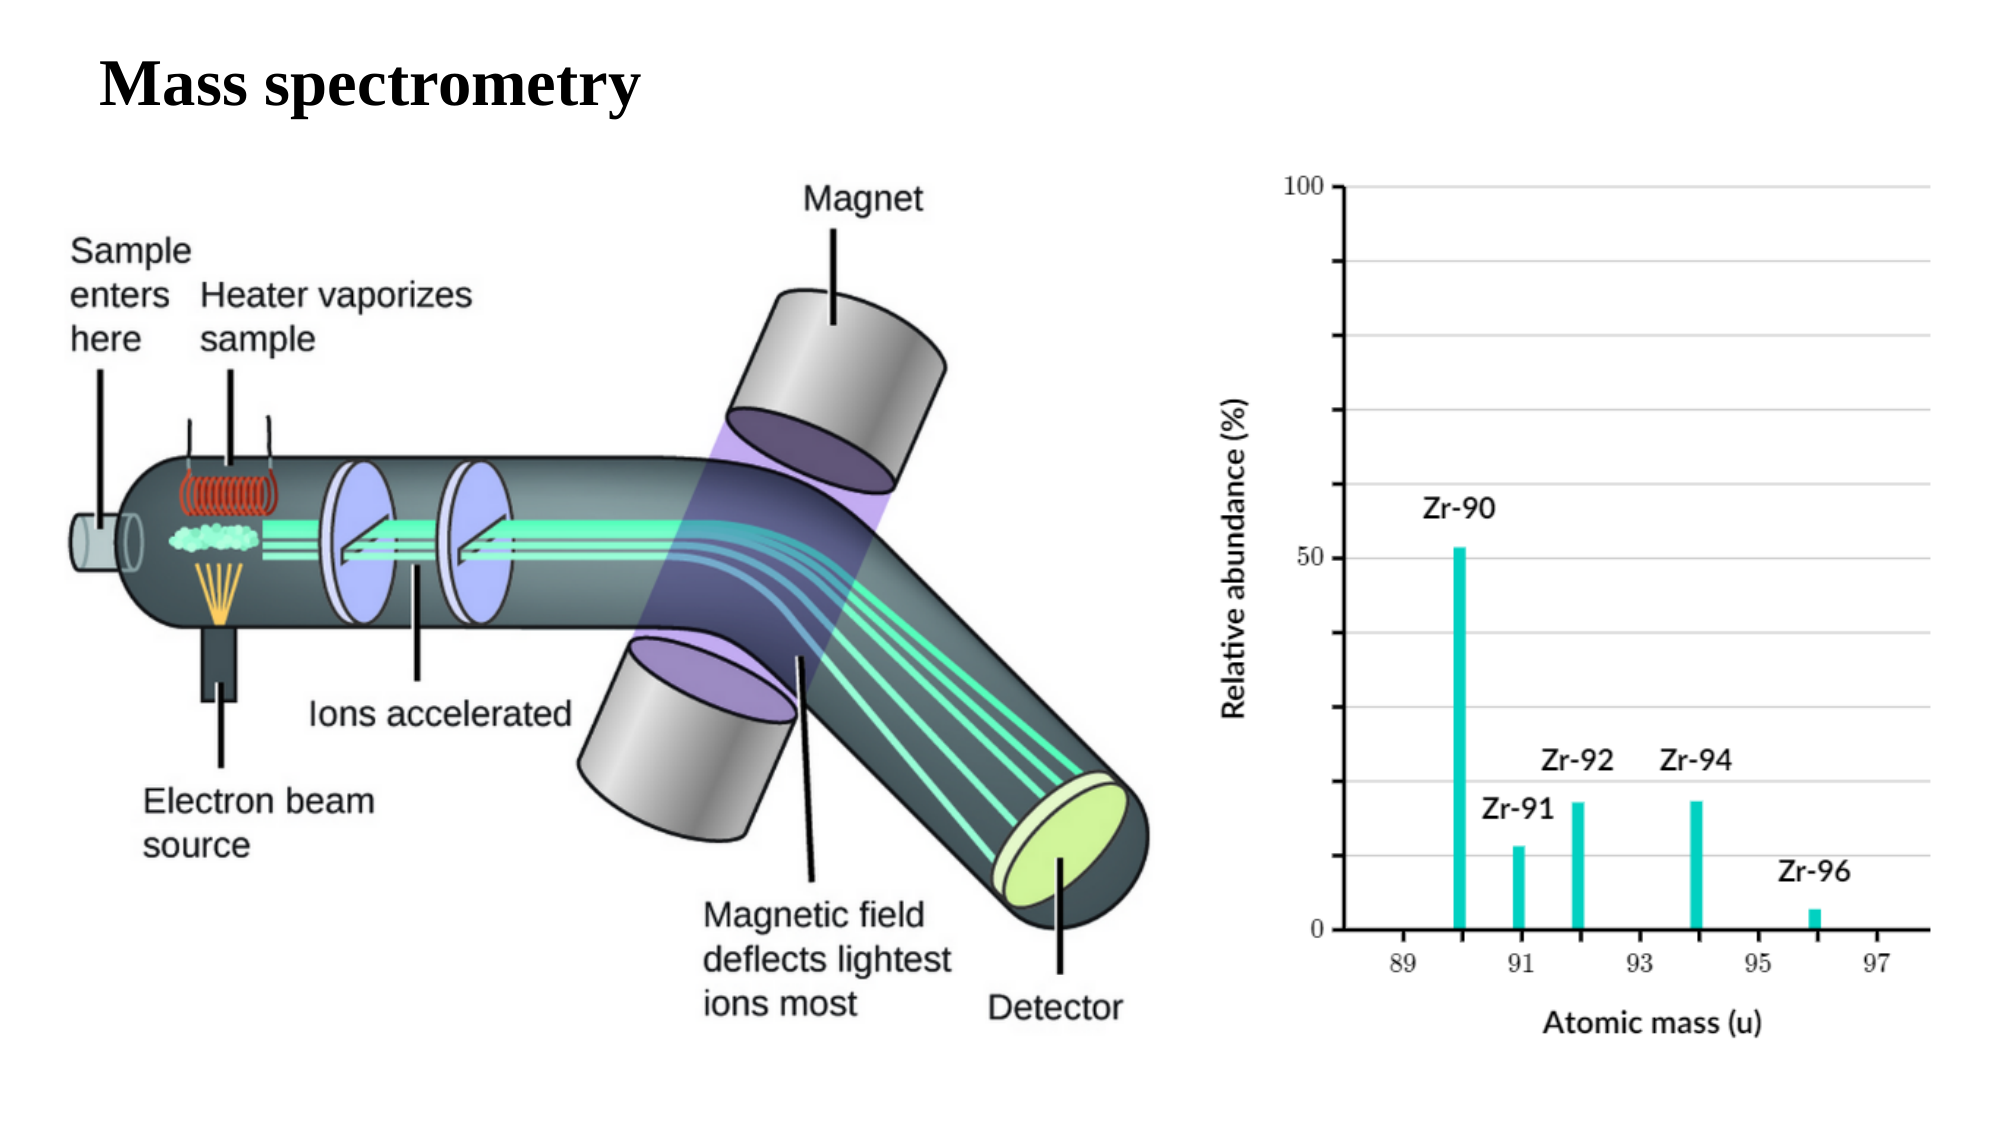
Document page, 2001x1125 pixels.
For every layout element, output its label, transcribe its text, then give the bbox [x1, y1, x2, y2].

title Mass spectrometry [84, 29, 1810, 139]
picture [49, 162, 1157, 1038]
picture [1198, 162, 1951, 1046]
